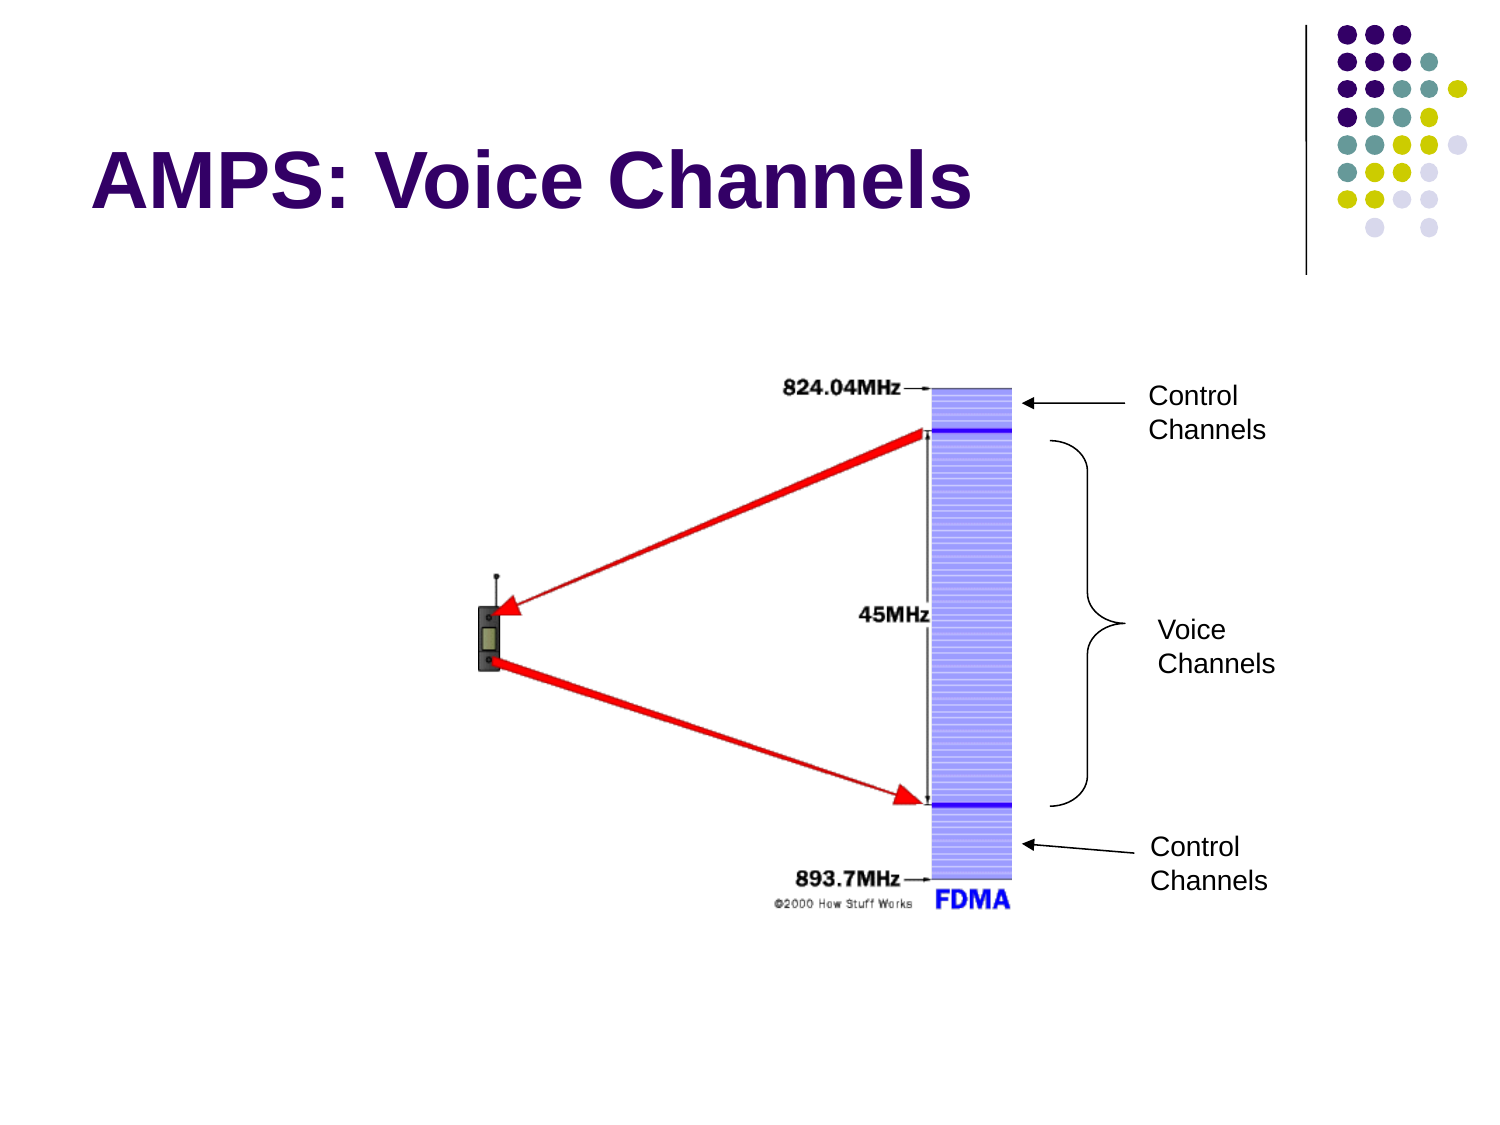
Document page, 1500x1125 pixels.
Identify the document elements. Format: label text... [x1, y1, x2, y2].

text_box [1021, 838, 1135, 854]
text_box Control Channels [1133, 370, 1282, 453]
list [477, 374, 1012, 915]
text_box Control Channels [1135, 821, 1284, 904]
text_box [1021, 396, 1126, 410]
text_box Voice Channels [1142, 604, 1291, 687]
text_box [1049, 440, 1125, 807]
title AMPS: Voice Channels [75, 20, 1313, 233]
